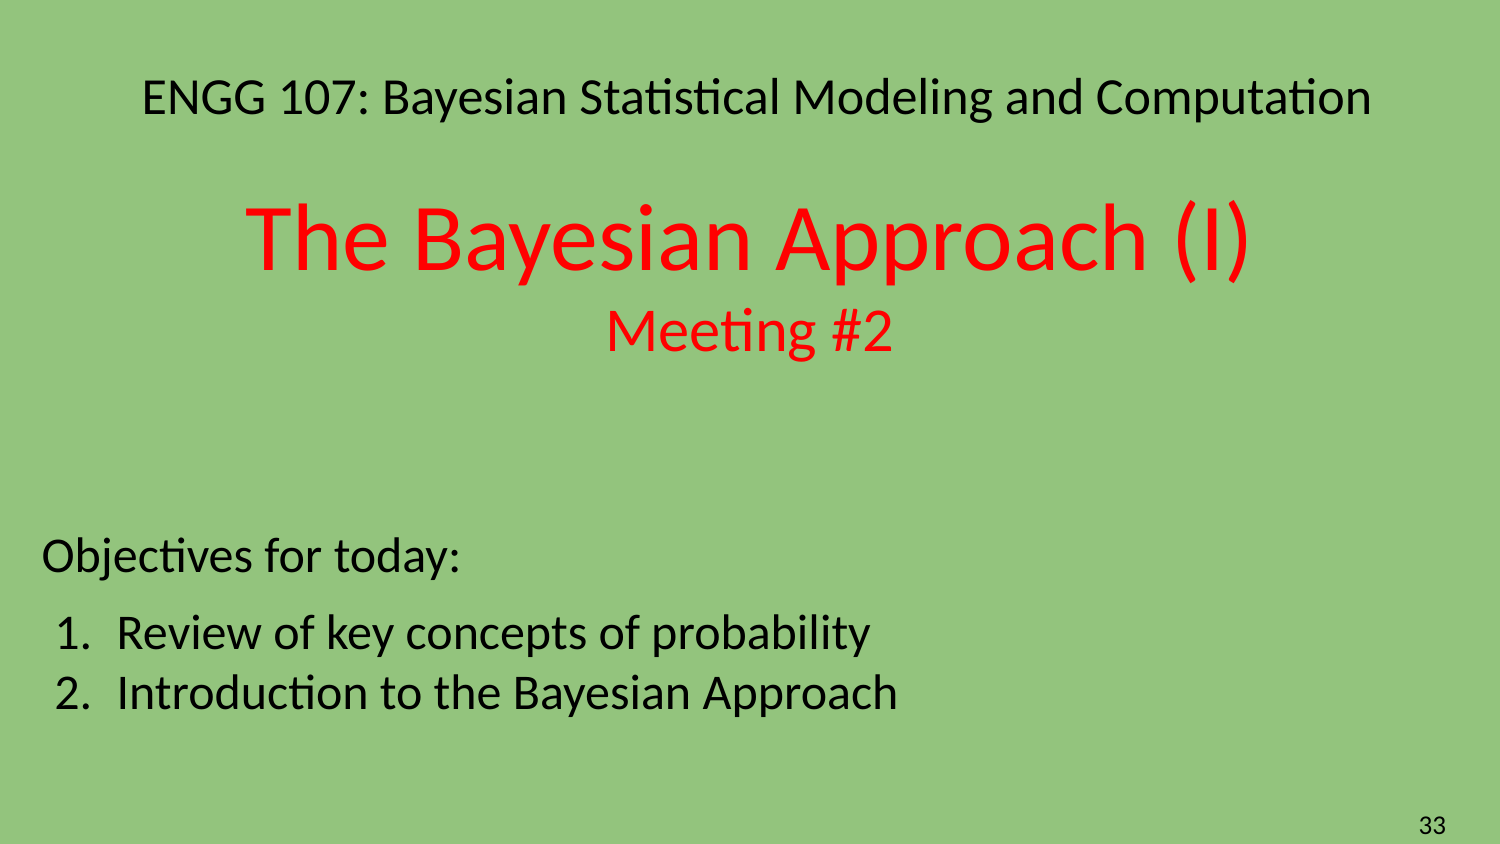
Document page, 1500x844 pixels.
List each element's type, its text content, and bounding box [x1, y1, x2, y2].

slide_number ‹#› [1372, 802, 1492, 827]
text_box The Bayesian Approach (I) Meeting #2 [107, 159, 1392, 380]
text_box Objectives for today: Review of key concepts of probability Introduction to the Bayesian Approach [27, 515, 1458, 703]
title ENGG 107: Bayesian Statistical Modeling and Computation [112, 0, 1388, 159]
